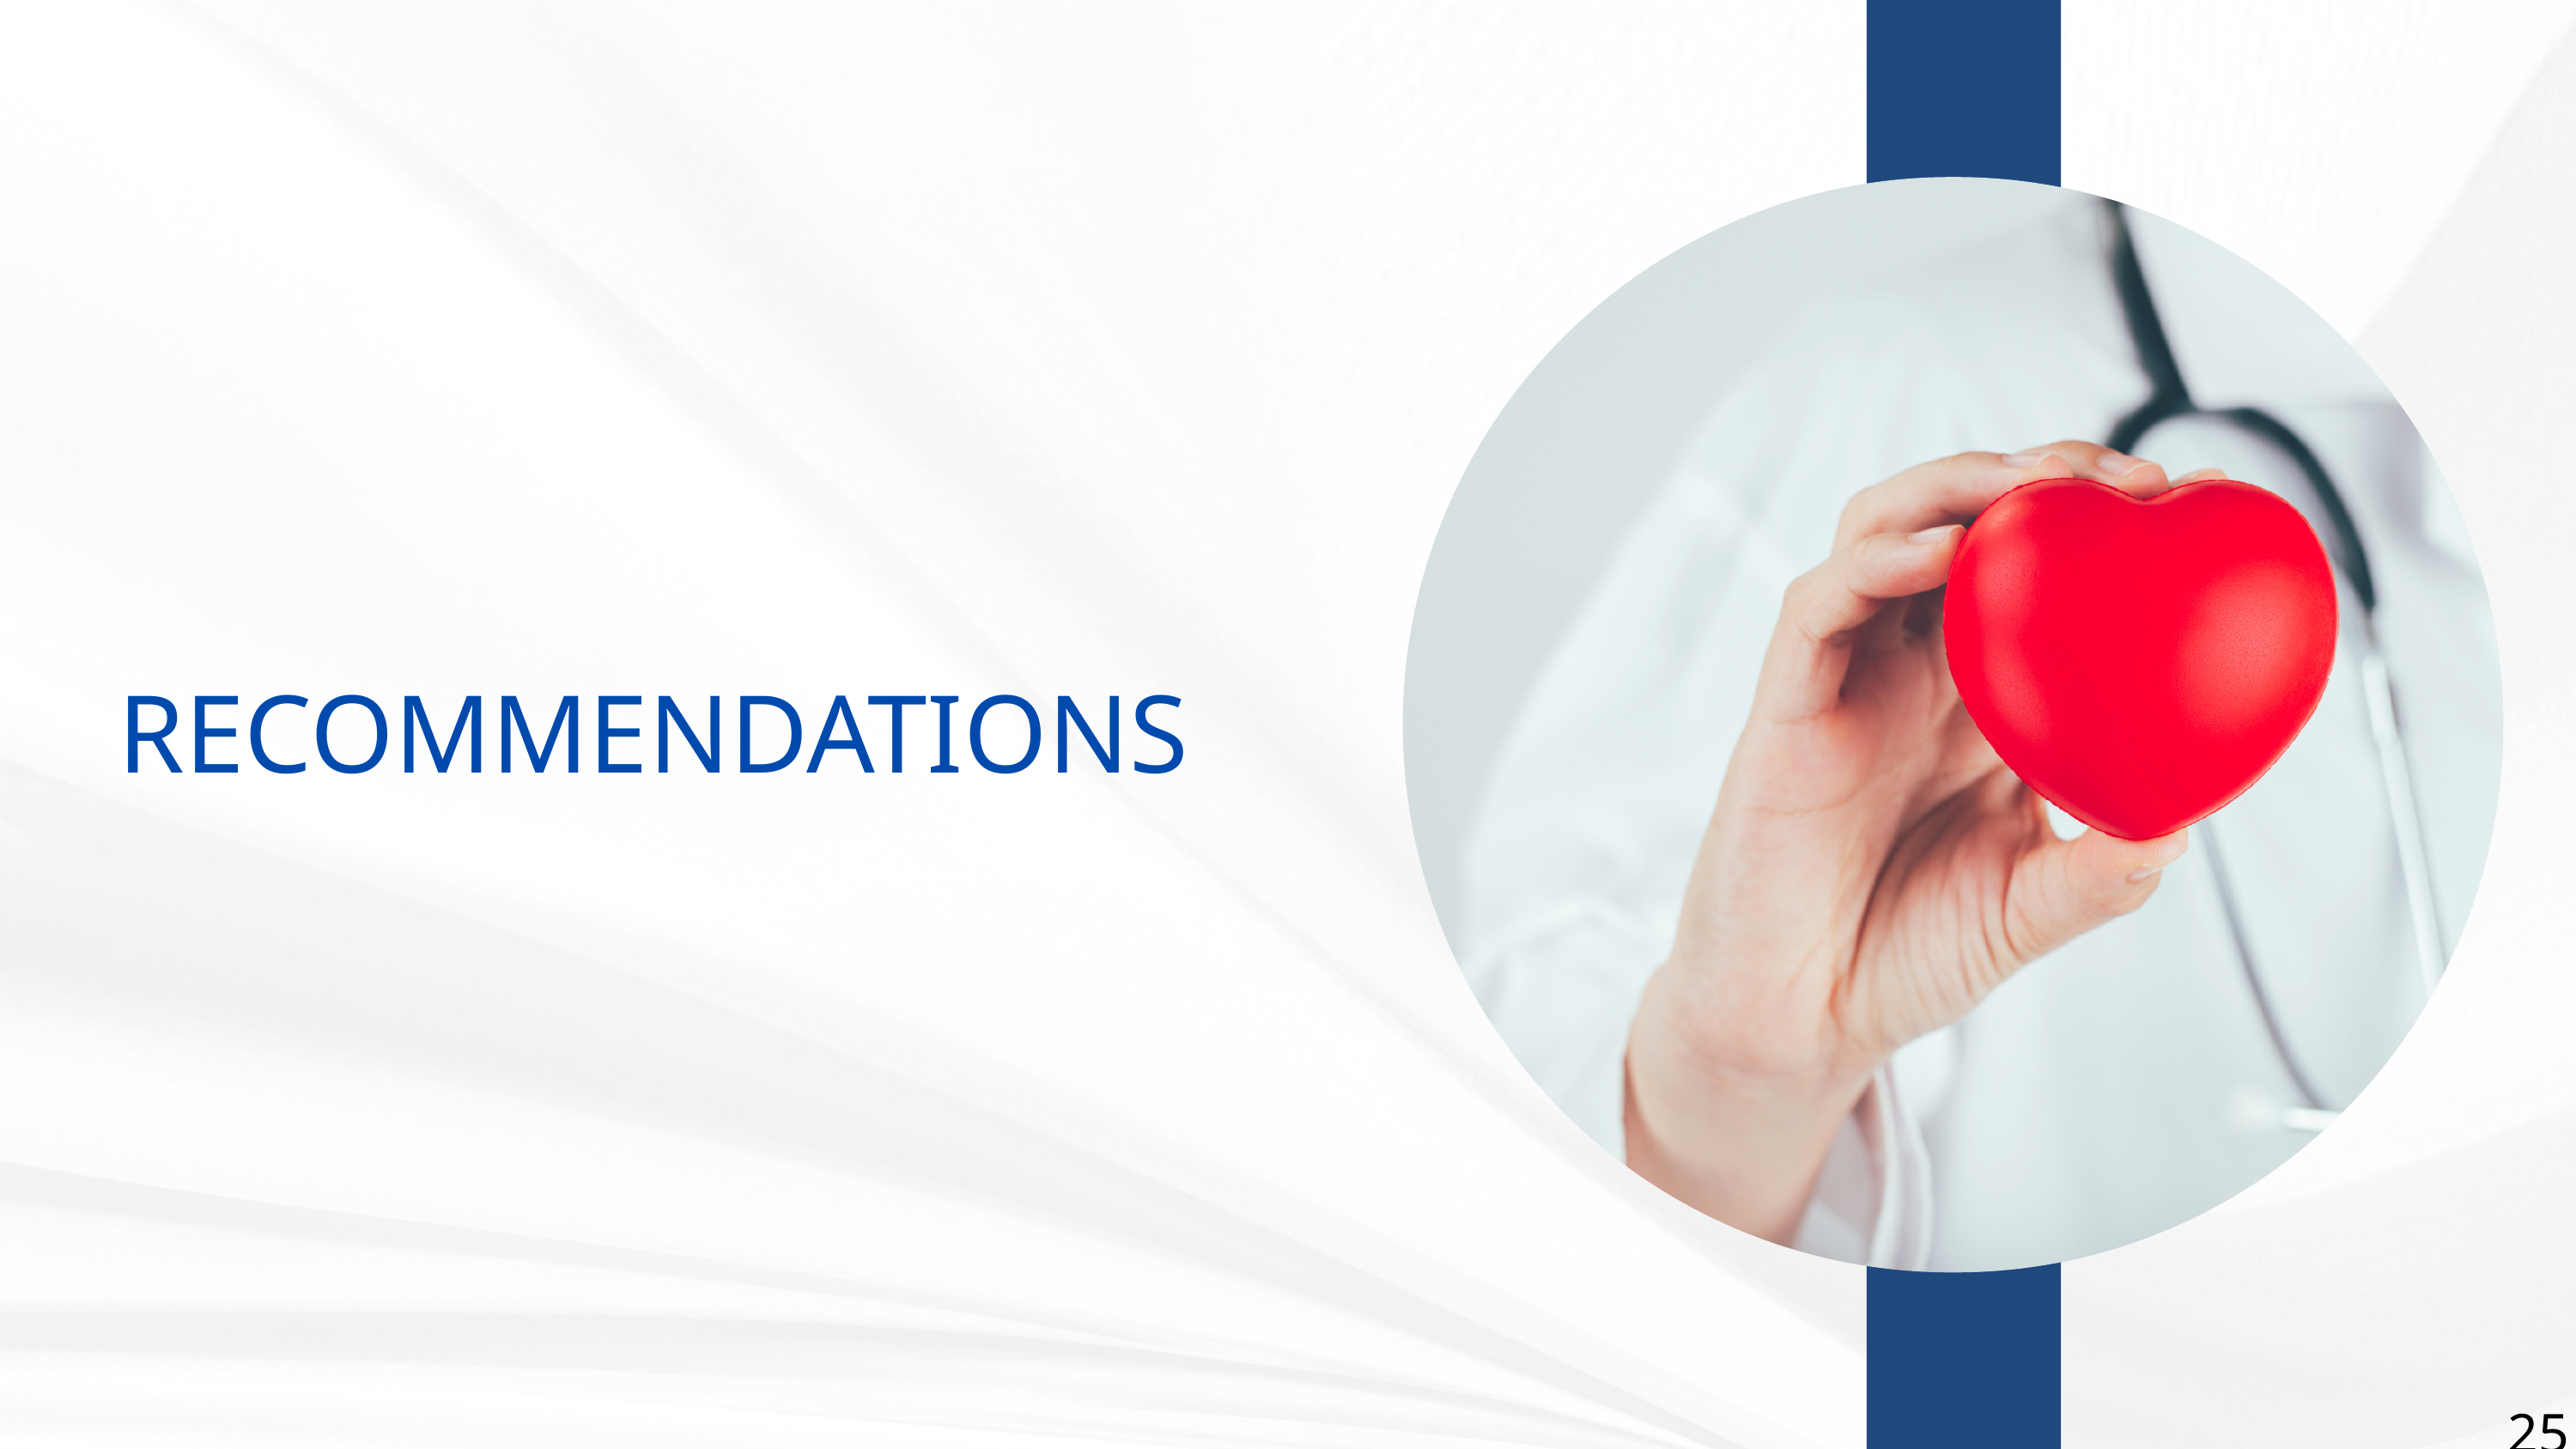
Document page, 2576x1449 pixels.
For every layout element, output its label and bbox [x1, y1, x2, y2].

text_box [1377, 175, 2529, 1274]
text_box [0, 0, 2576, 1449]
